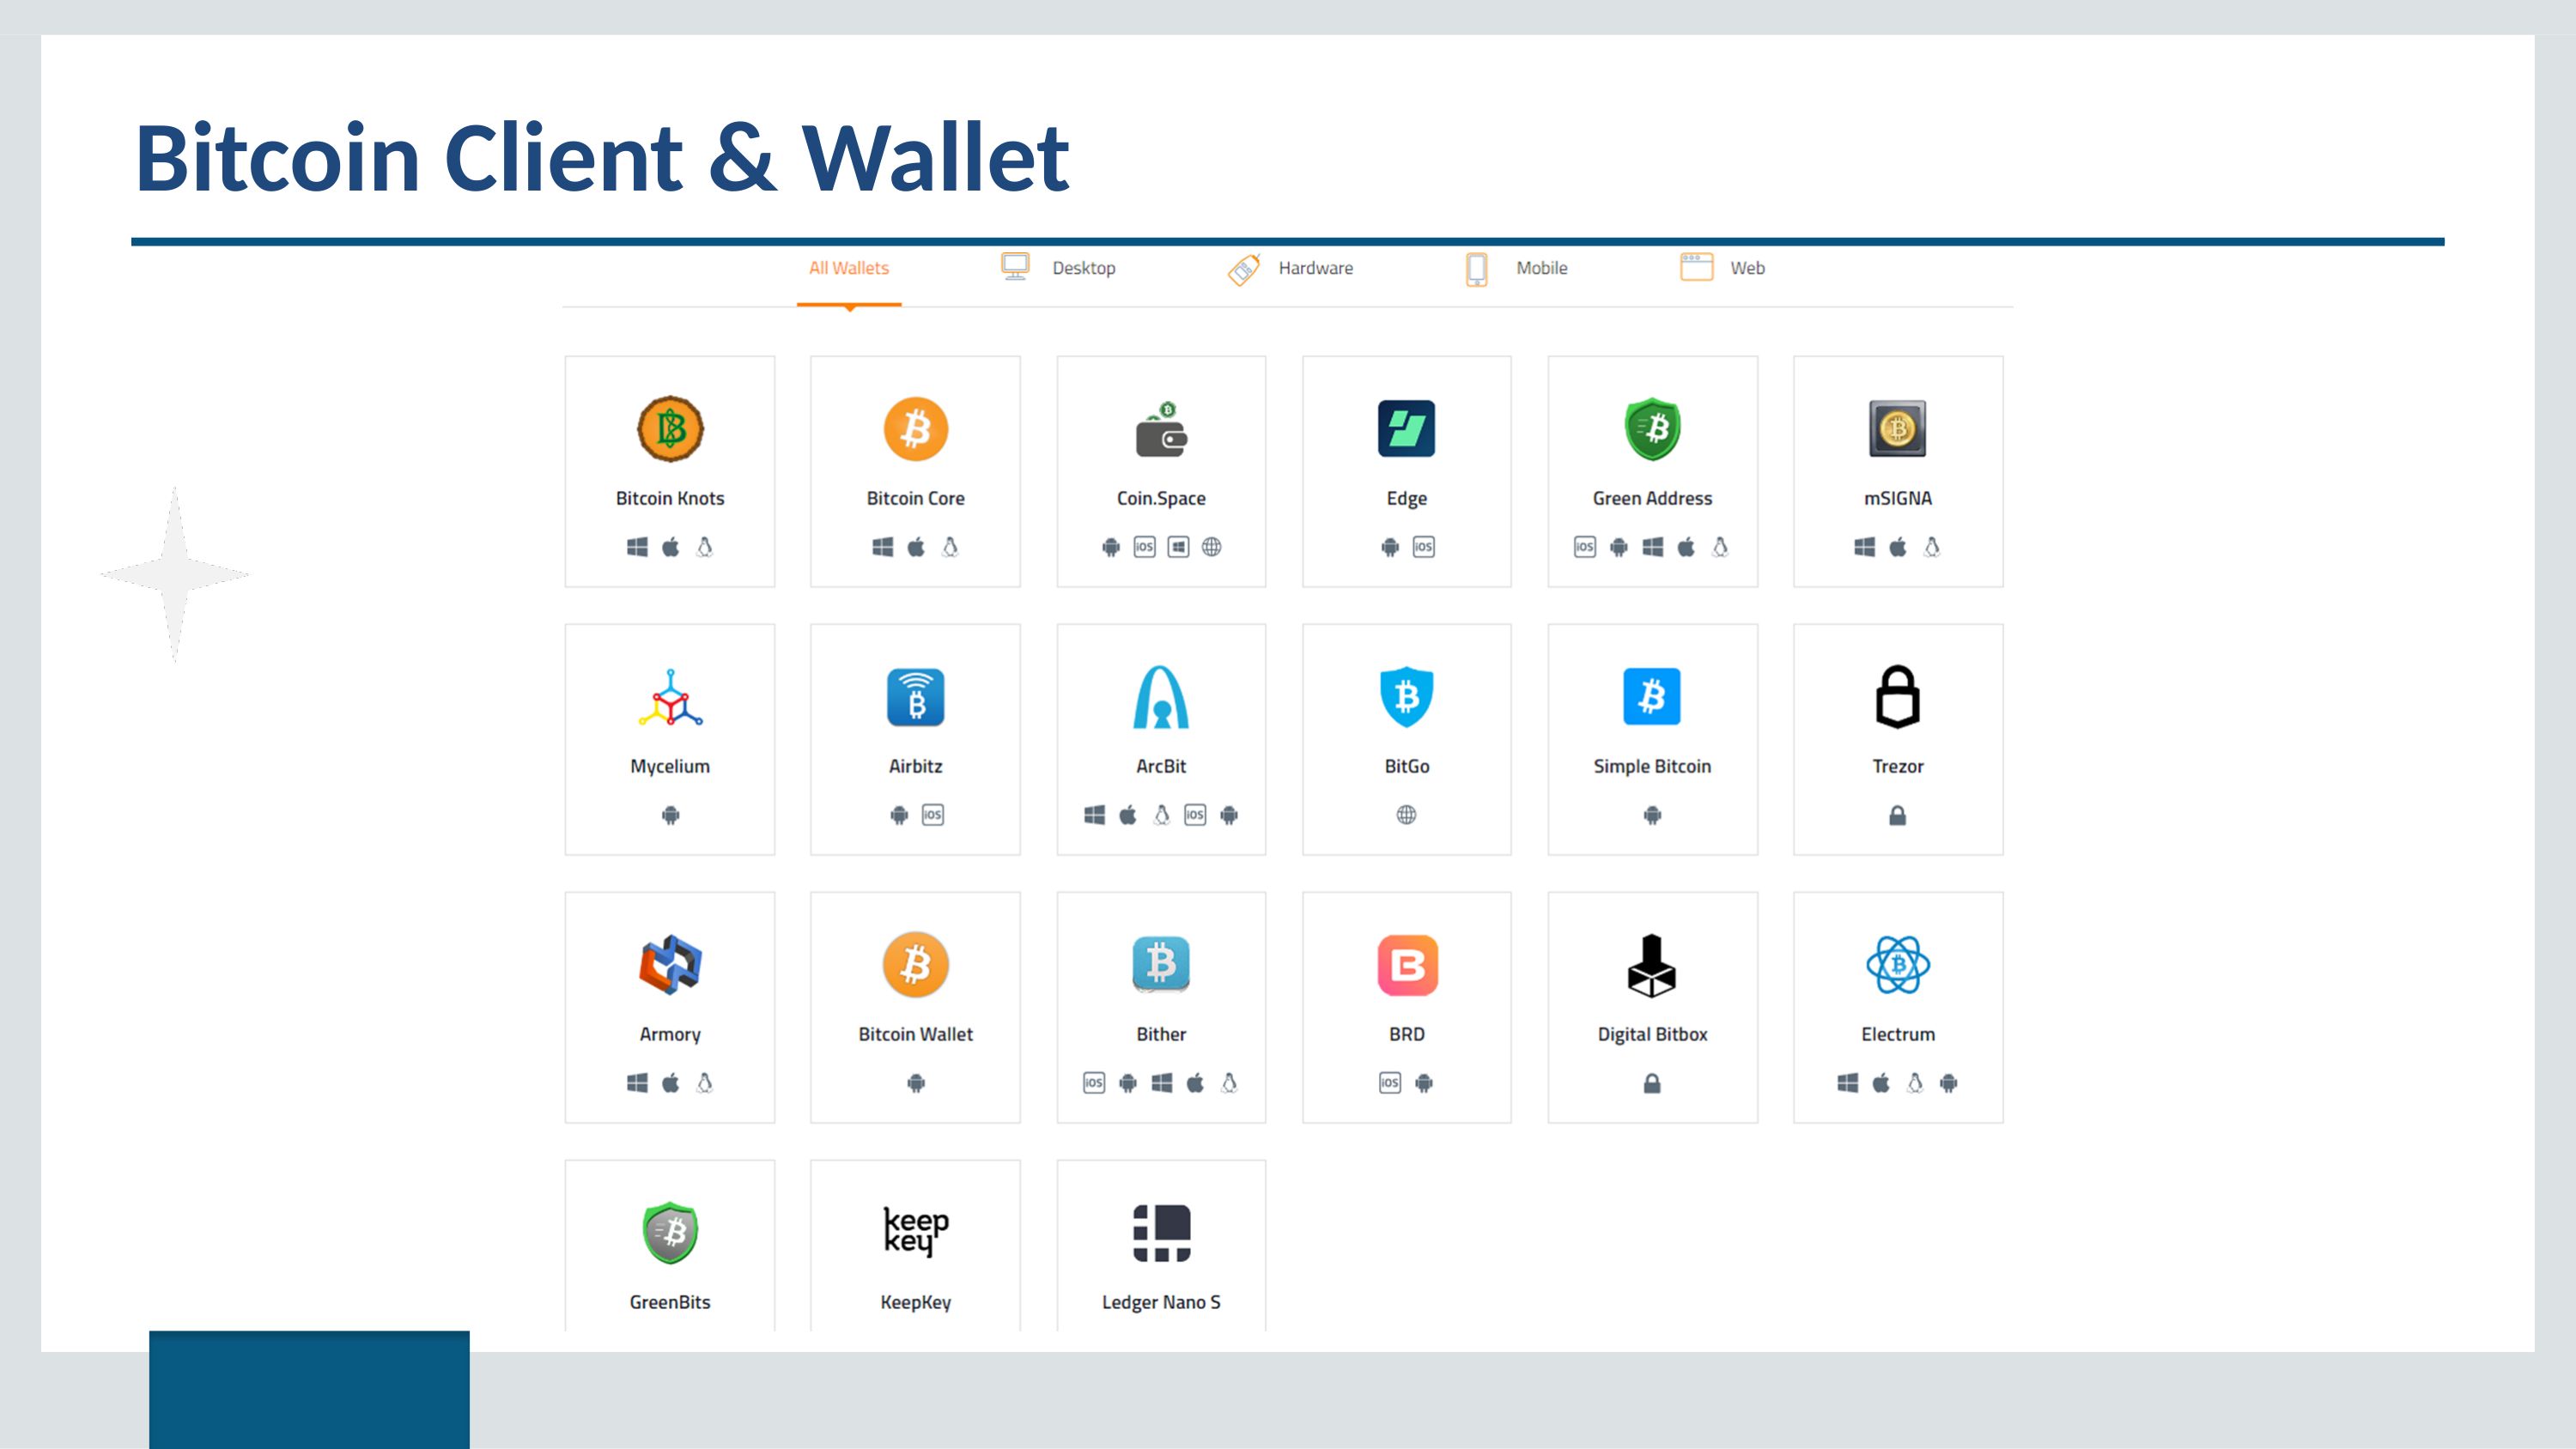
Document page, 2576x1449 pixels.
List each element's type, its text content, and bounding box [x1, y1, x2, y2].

picture [562, 252, 2014, 1331]
title Bitcoin Client & Wallet [132, 90, 2445, 333]
text_box [149, 1331, 471, 1449]
text_box [99, 484, 250, 664]
